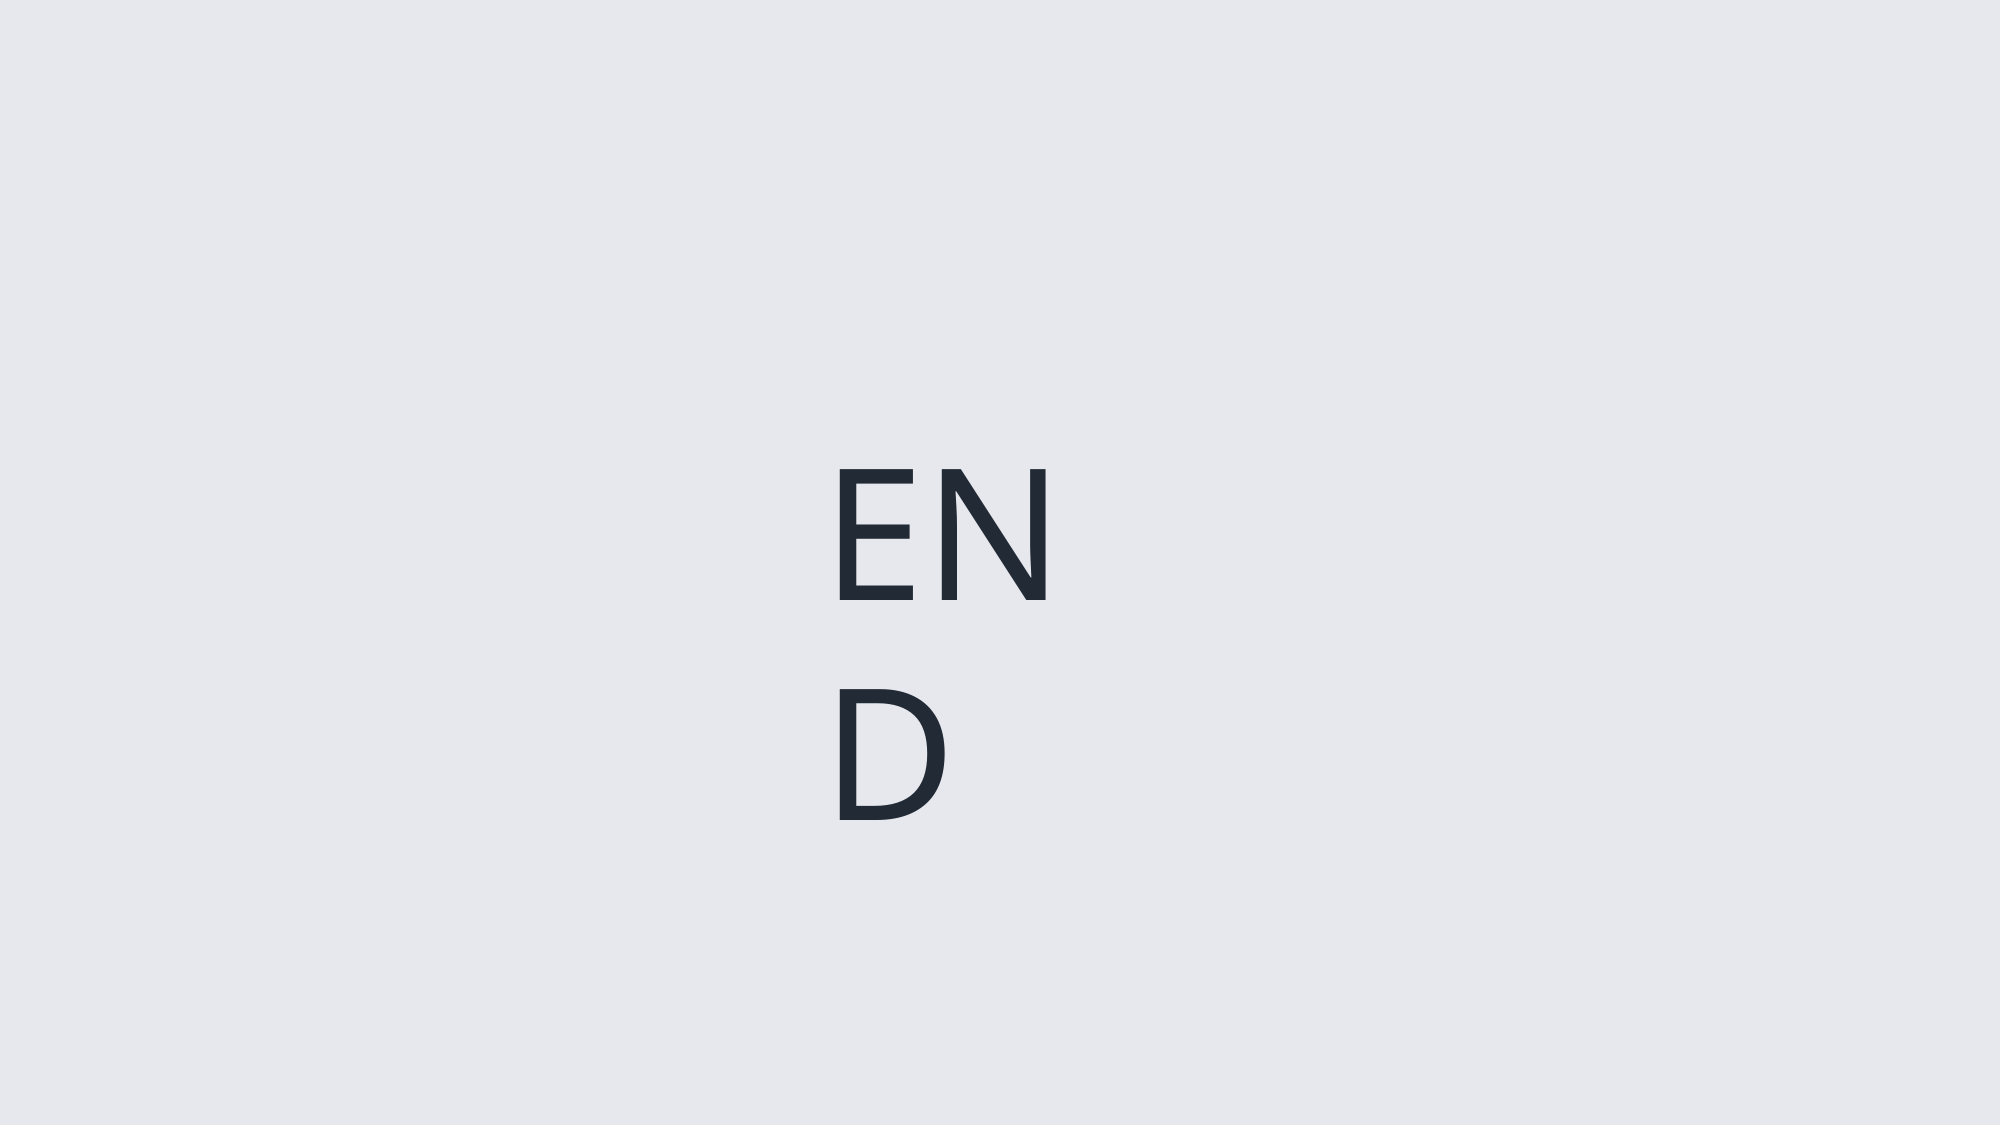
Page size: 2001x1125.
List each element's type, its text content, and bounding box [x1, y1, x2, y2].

text_box END [807, 409, 1163, 865]
